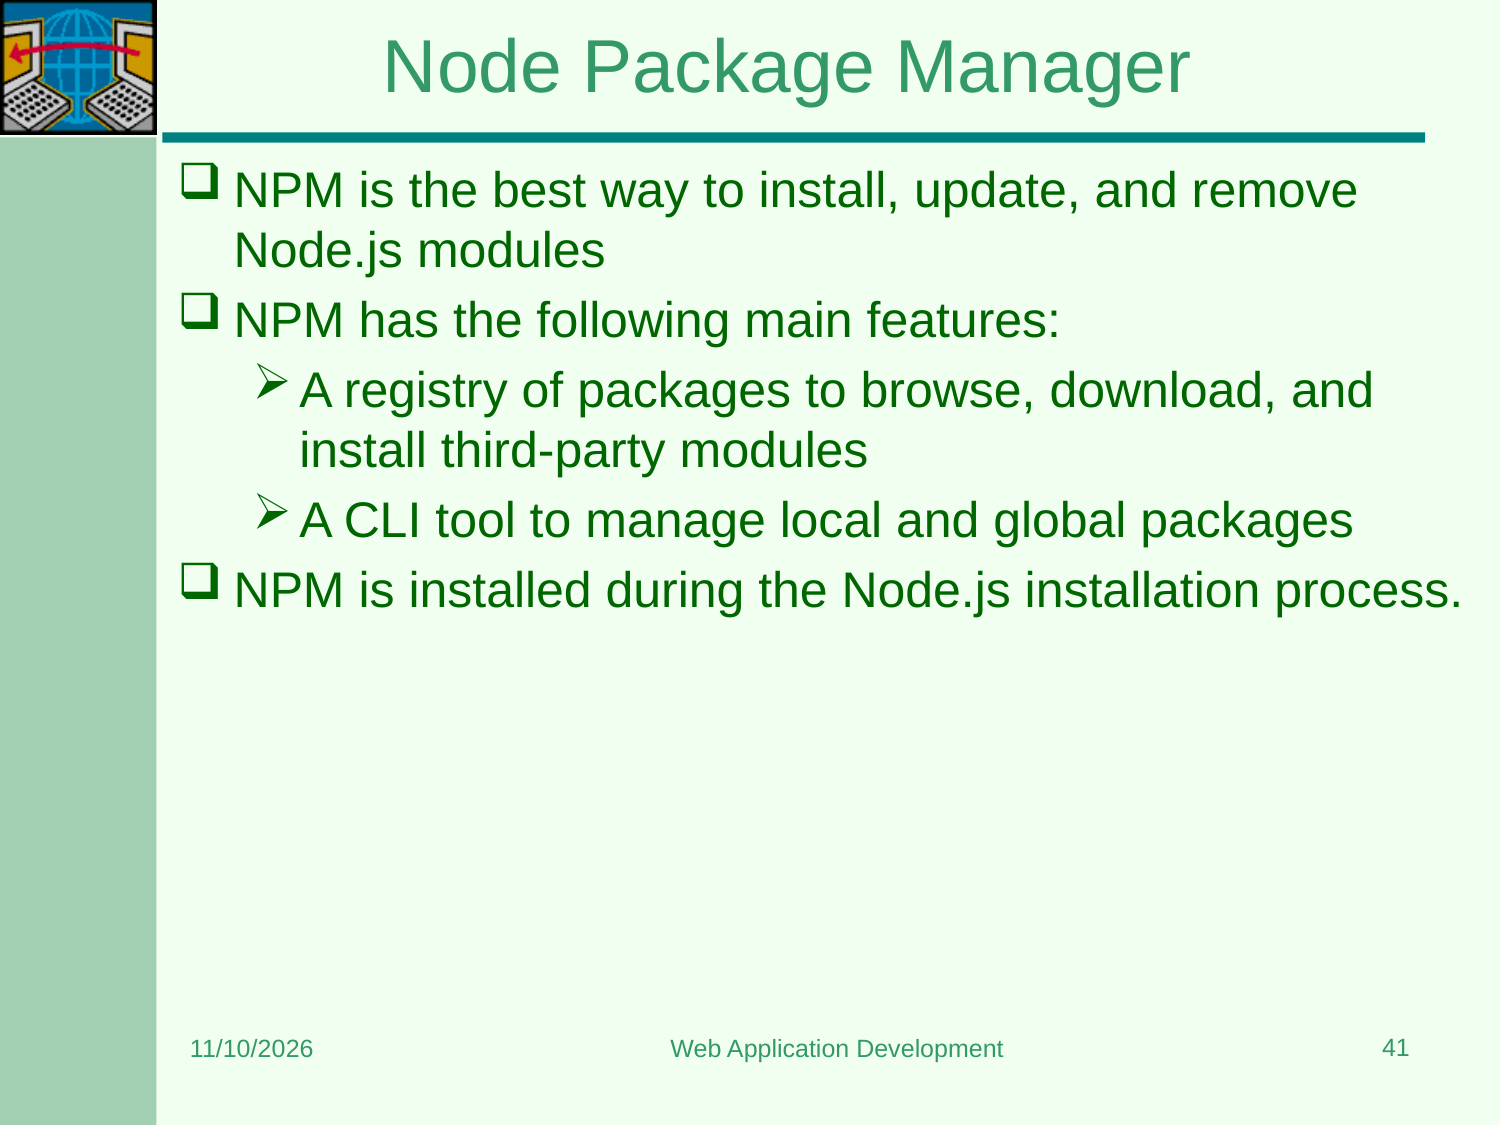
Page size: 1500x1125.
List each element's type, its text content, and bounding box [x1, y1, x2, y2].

list NPM is the best way to install, update, and remove Node.js modules NPM has the following main features: A registry of packages to browse, download, and install third-party modules A CLI tool to manage local and global packages NPM is installed during the Node.js installation process. [162, 149, 1488, 1013]
title Node Package Manager [150, 0, 1425, 125]
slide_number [174, 1024, 438, 1104]
picture [0, 0, 157, 135]
slide_number 41 [1237, 1024, 1426, 1103]
footer Web Application Development [462, 1024, 1213, 1104]
